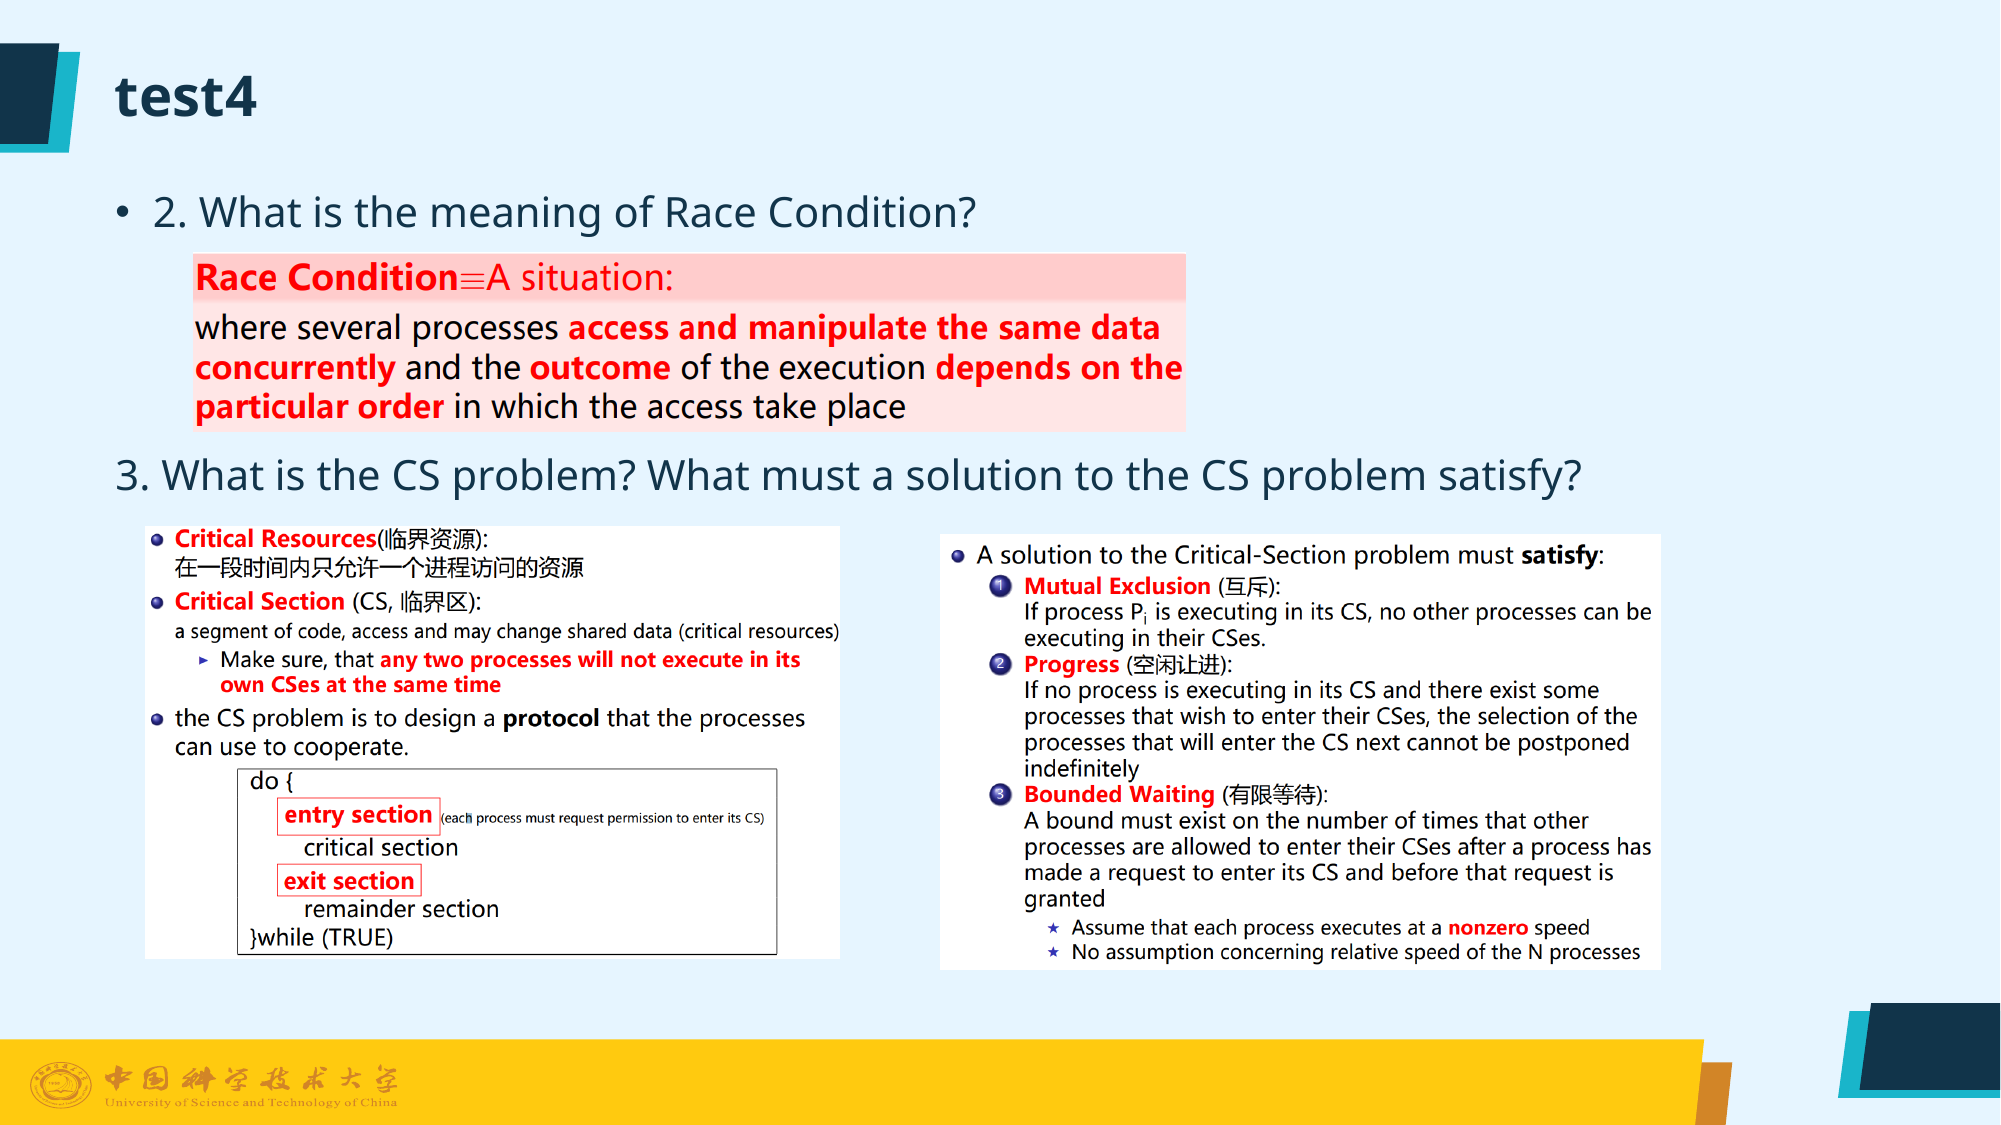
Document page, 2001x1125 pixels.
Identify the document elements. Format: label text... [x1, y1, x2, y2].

picture [193, 252, 1186, 432]
picture [145, 526, 840, 959]
picture [940, 534, 1661, 970]
title test4 [99, 43, 1863, 153]
list 2. What is the meaning of Race Condition? 3. What is the CS problem? What must a solution to the CS problem satisfy? [100, 183, 1863, 955]
